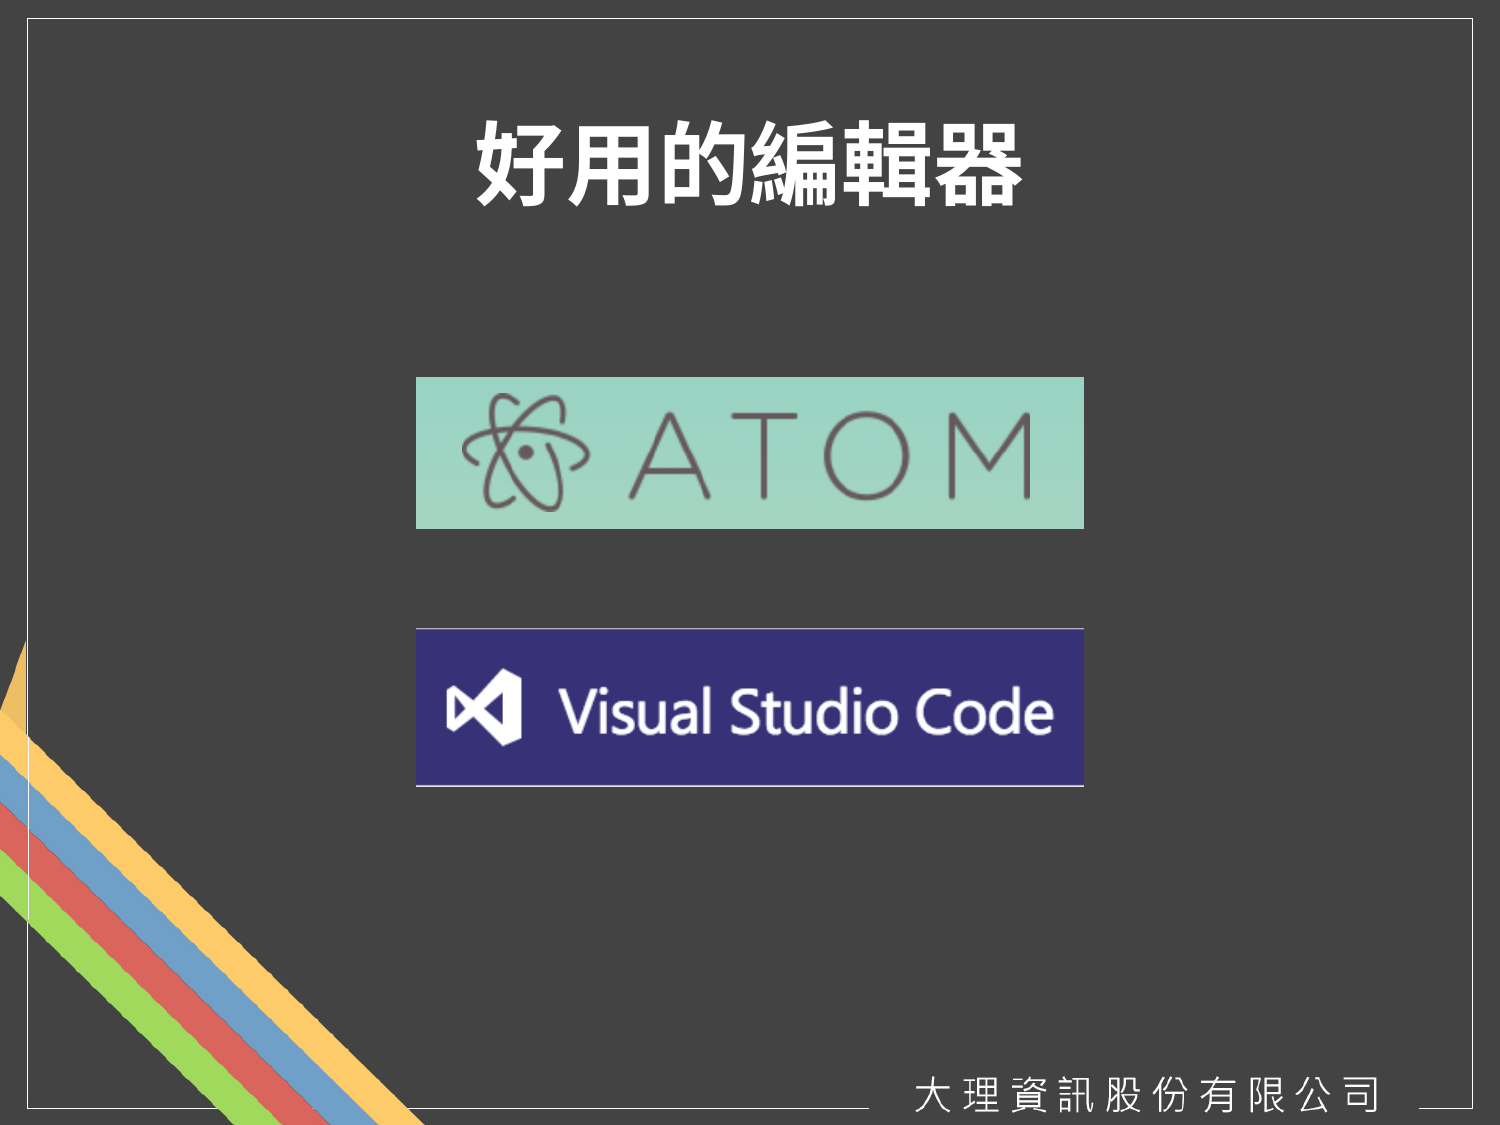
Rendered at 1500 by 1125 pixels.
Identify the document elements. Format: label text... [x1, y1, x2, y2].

title 好用的編輯器 [103, 59, 1397, 278]
picture [0, 0, 1500, 1125]
